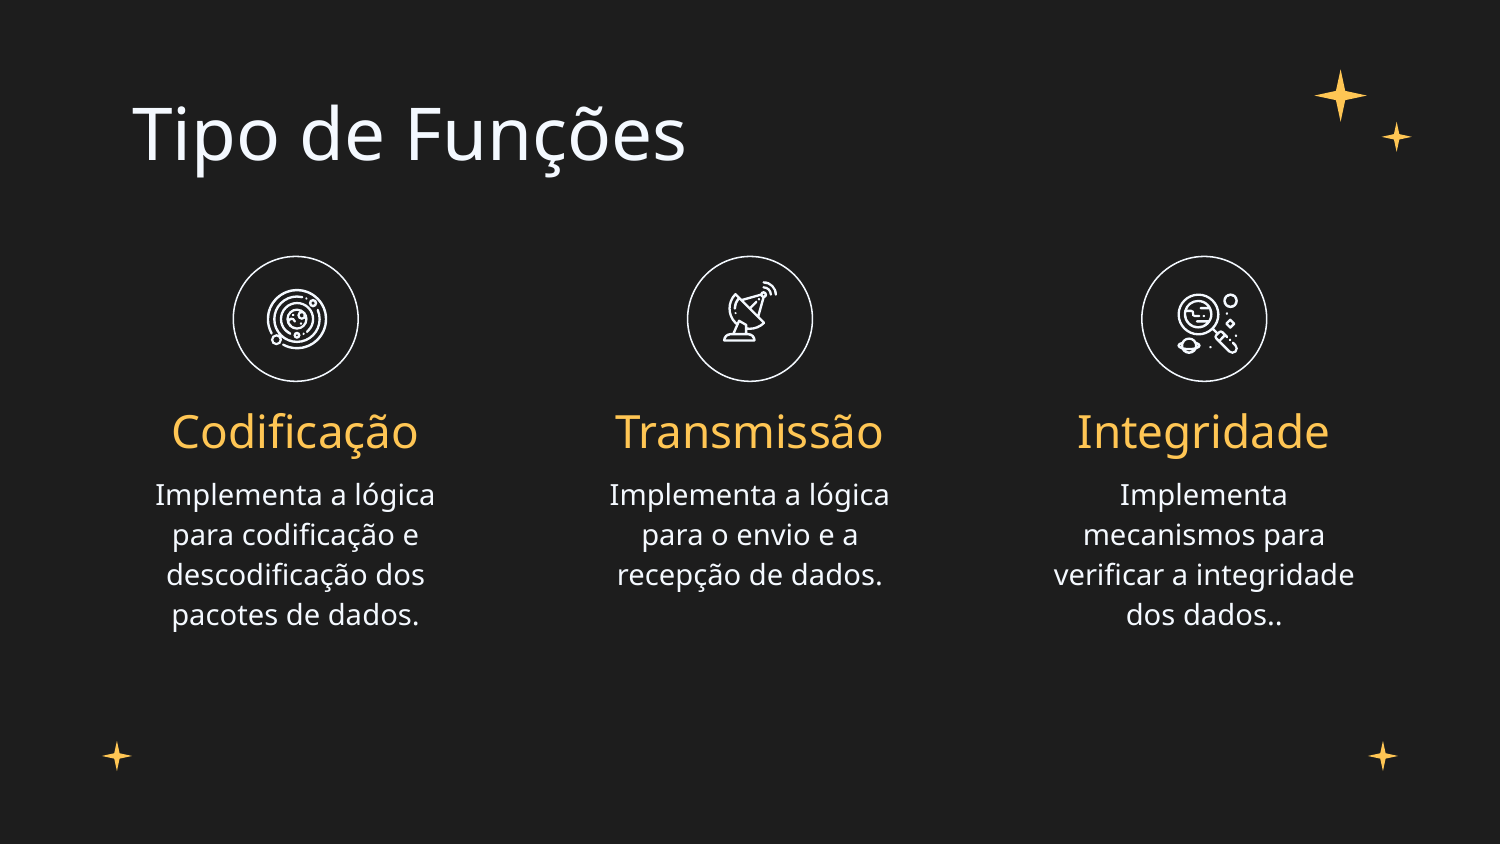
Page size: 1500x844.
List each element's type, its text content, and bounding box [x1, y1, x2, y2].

title Tipo de Funções [116, 72, 1383, 167]
subtitle Codificação [116, 381, 475, 474]
text_box [1314, 69, 1367, 122]
text_box [687, 256, 813, 382]
subtitle Implementa a lógica para codificação e descodificação dos pacotes de dados. [116, 474, 475, 622]
text_box [1141, 256, 1267, 382]
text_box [722, 280, 778, 342]
text_box [233, 256, 359, 382]
text_box [1381, 121, 1412, 152]
subtitle Implementa a lógica para o envio e a recepção de dados. [571, 474, 929, 622]
subtitle Implementa mecanismos para verificar a integridade dos dados.. [1025, 474, 1383, 622]
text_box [1177, 293, 1239, 355]
subtitle Transmissão [571, 381, 929, 474]
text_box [266, 288, 328, 350]
subtitle Integridade [1025, 381, 1383, 474]
